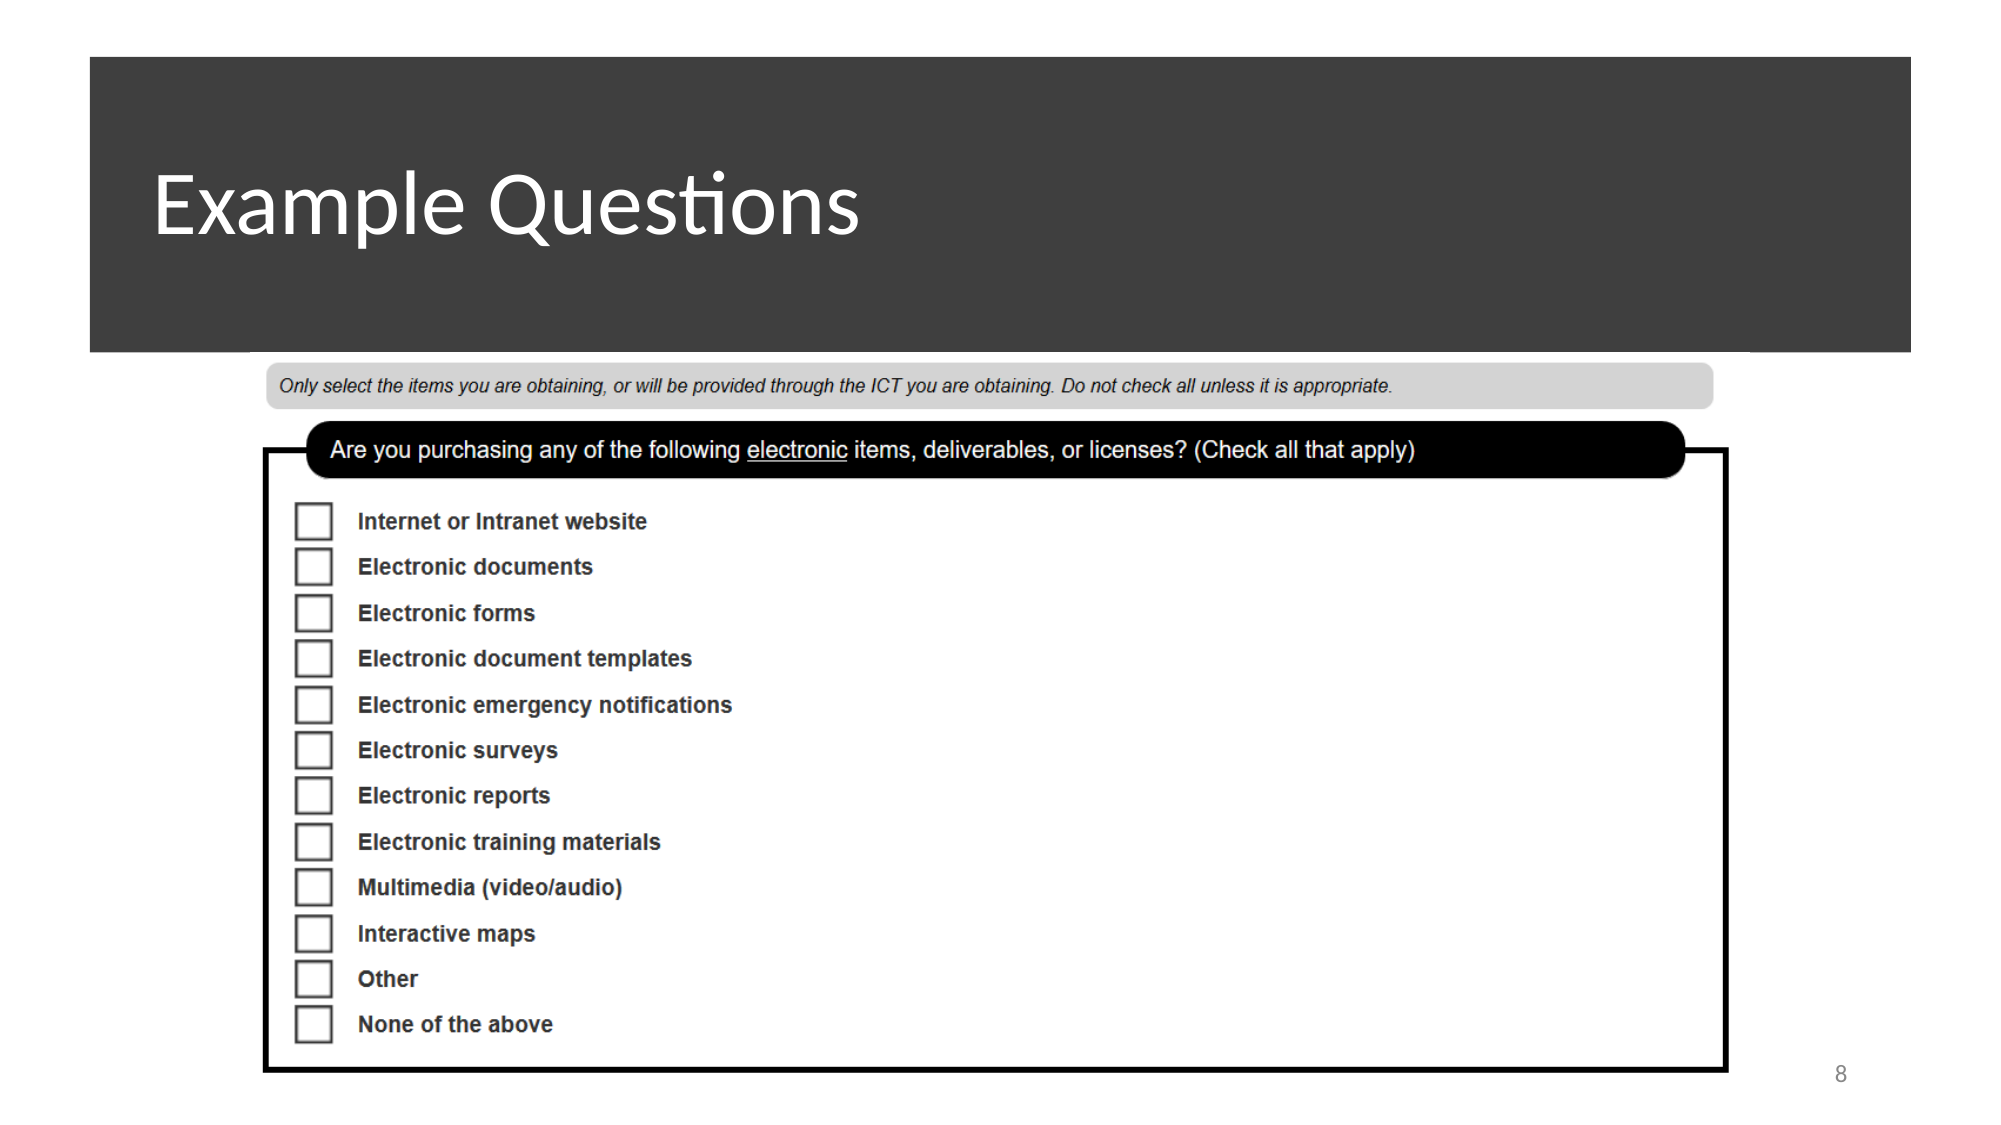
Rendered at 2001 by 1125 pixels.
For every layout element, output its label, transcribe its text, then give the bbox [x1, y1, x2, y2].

text_box [89, 56, 1911, 353]
picture [250, 352, 1750, 1087]
slide_number 8 [1412, 1042, 1863, 1103]
title Example Questions [137, 96, 1863, 314]
